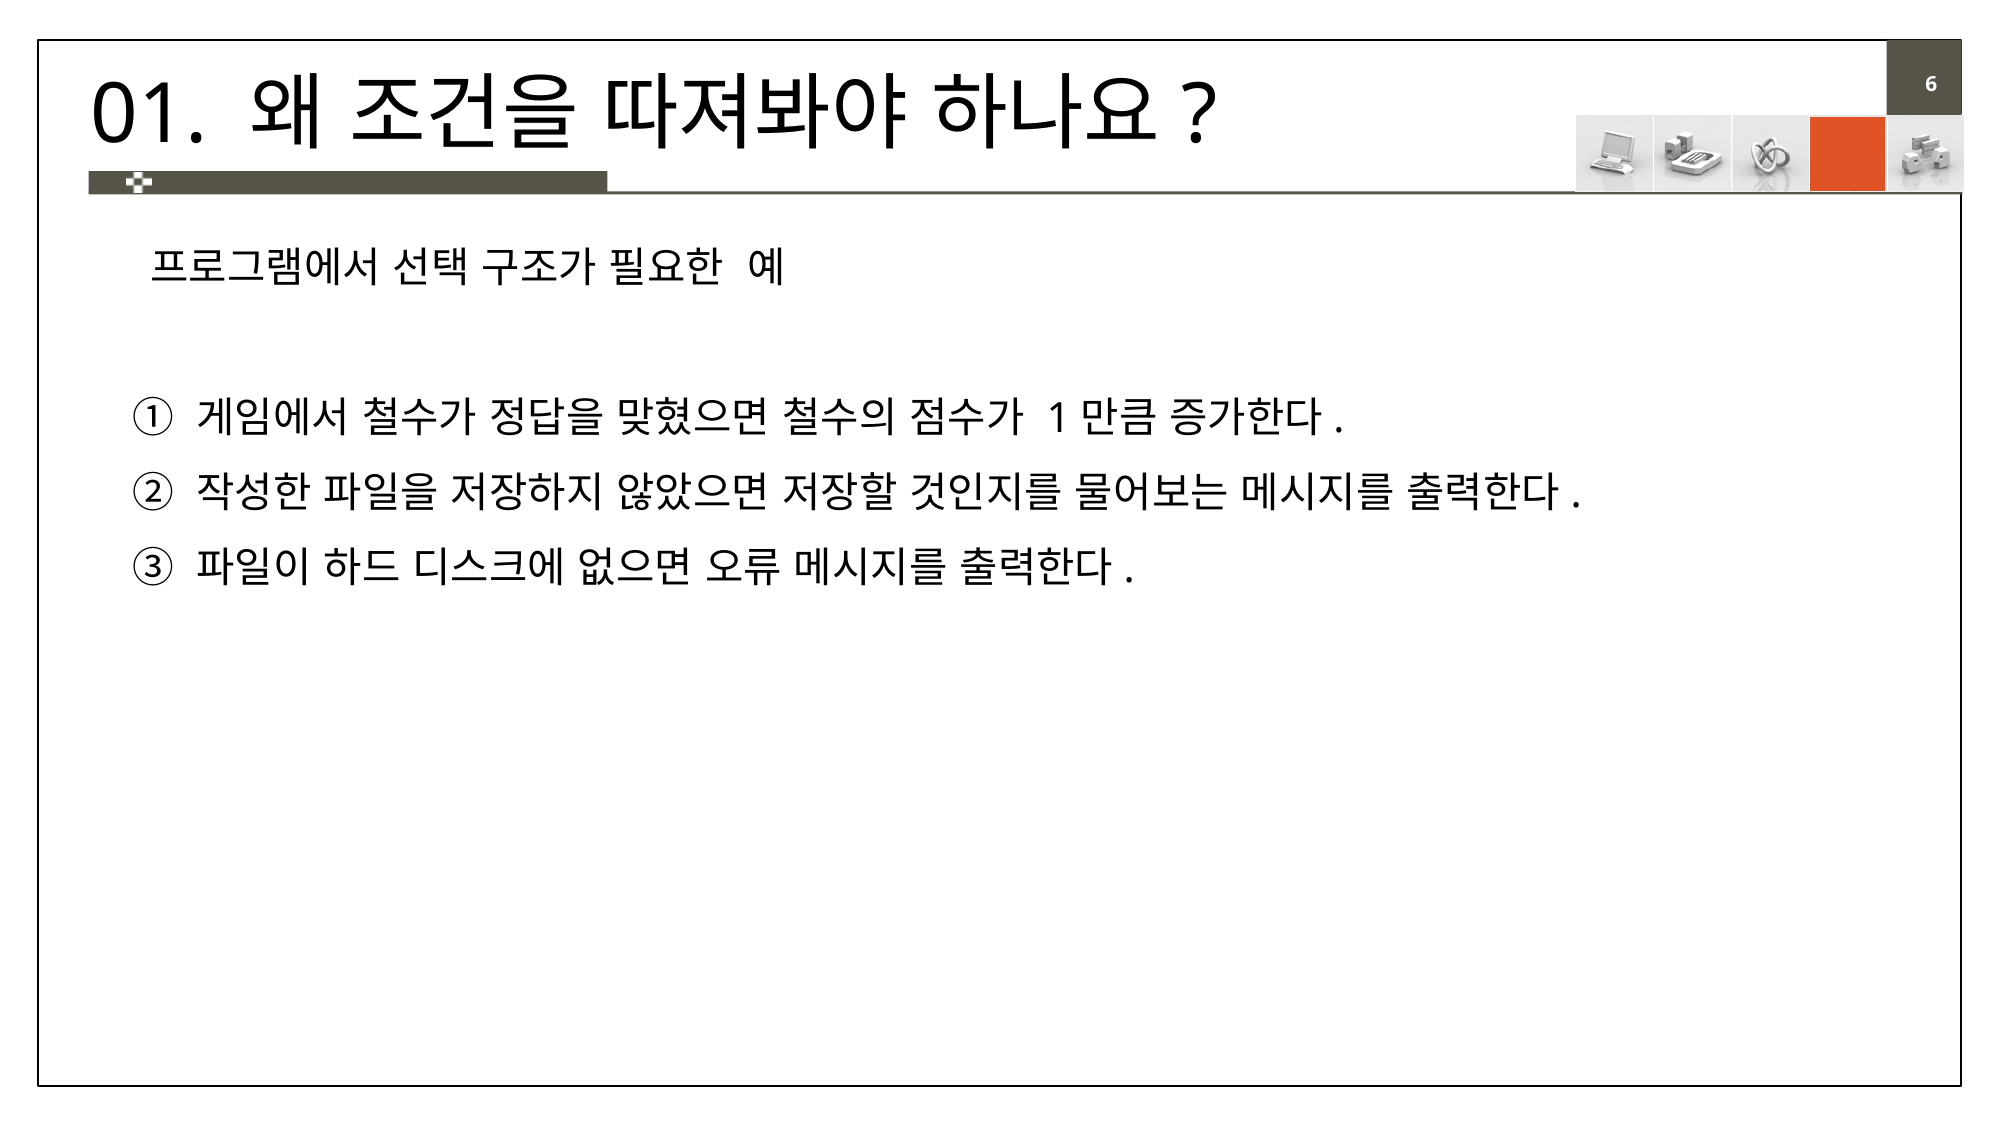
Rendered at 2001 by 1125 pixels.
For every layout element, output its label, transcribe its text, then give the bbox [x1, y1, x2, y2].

title 01. 왜 조건을 따져봐야 하나요? [76, 62, 1808, 208]
picture [1808, 114, 1964, 192]
text_box 프로그램에서 선택 구조가 필요한 예 ① 게임에서 철수가 정답을 맞혔으면 철수의 점수가 1만큼 증가한다. ② 작성한 파일을 저장하지 않았으면 저장할 것인지를 물어보는 메시지를 출력한다. ③ 파일이 하드 디스크에 없으면 오류 메시지를 출력한다. [117, 233, 1808, 598]
